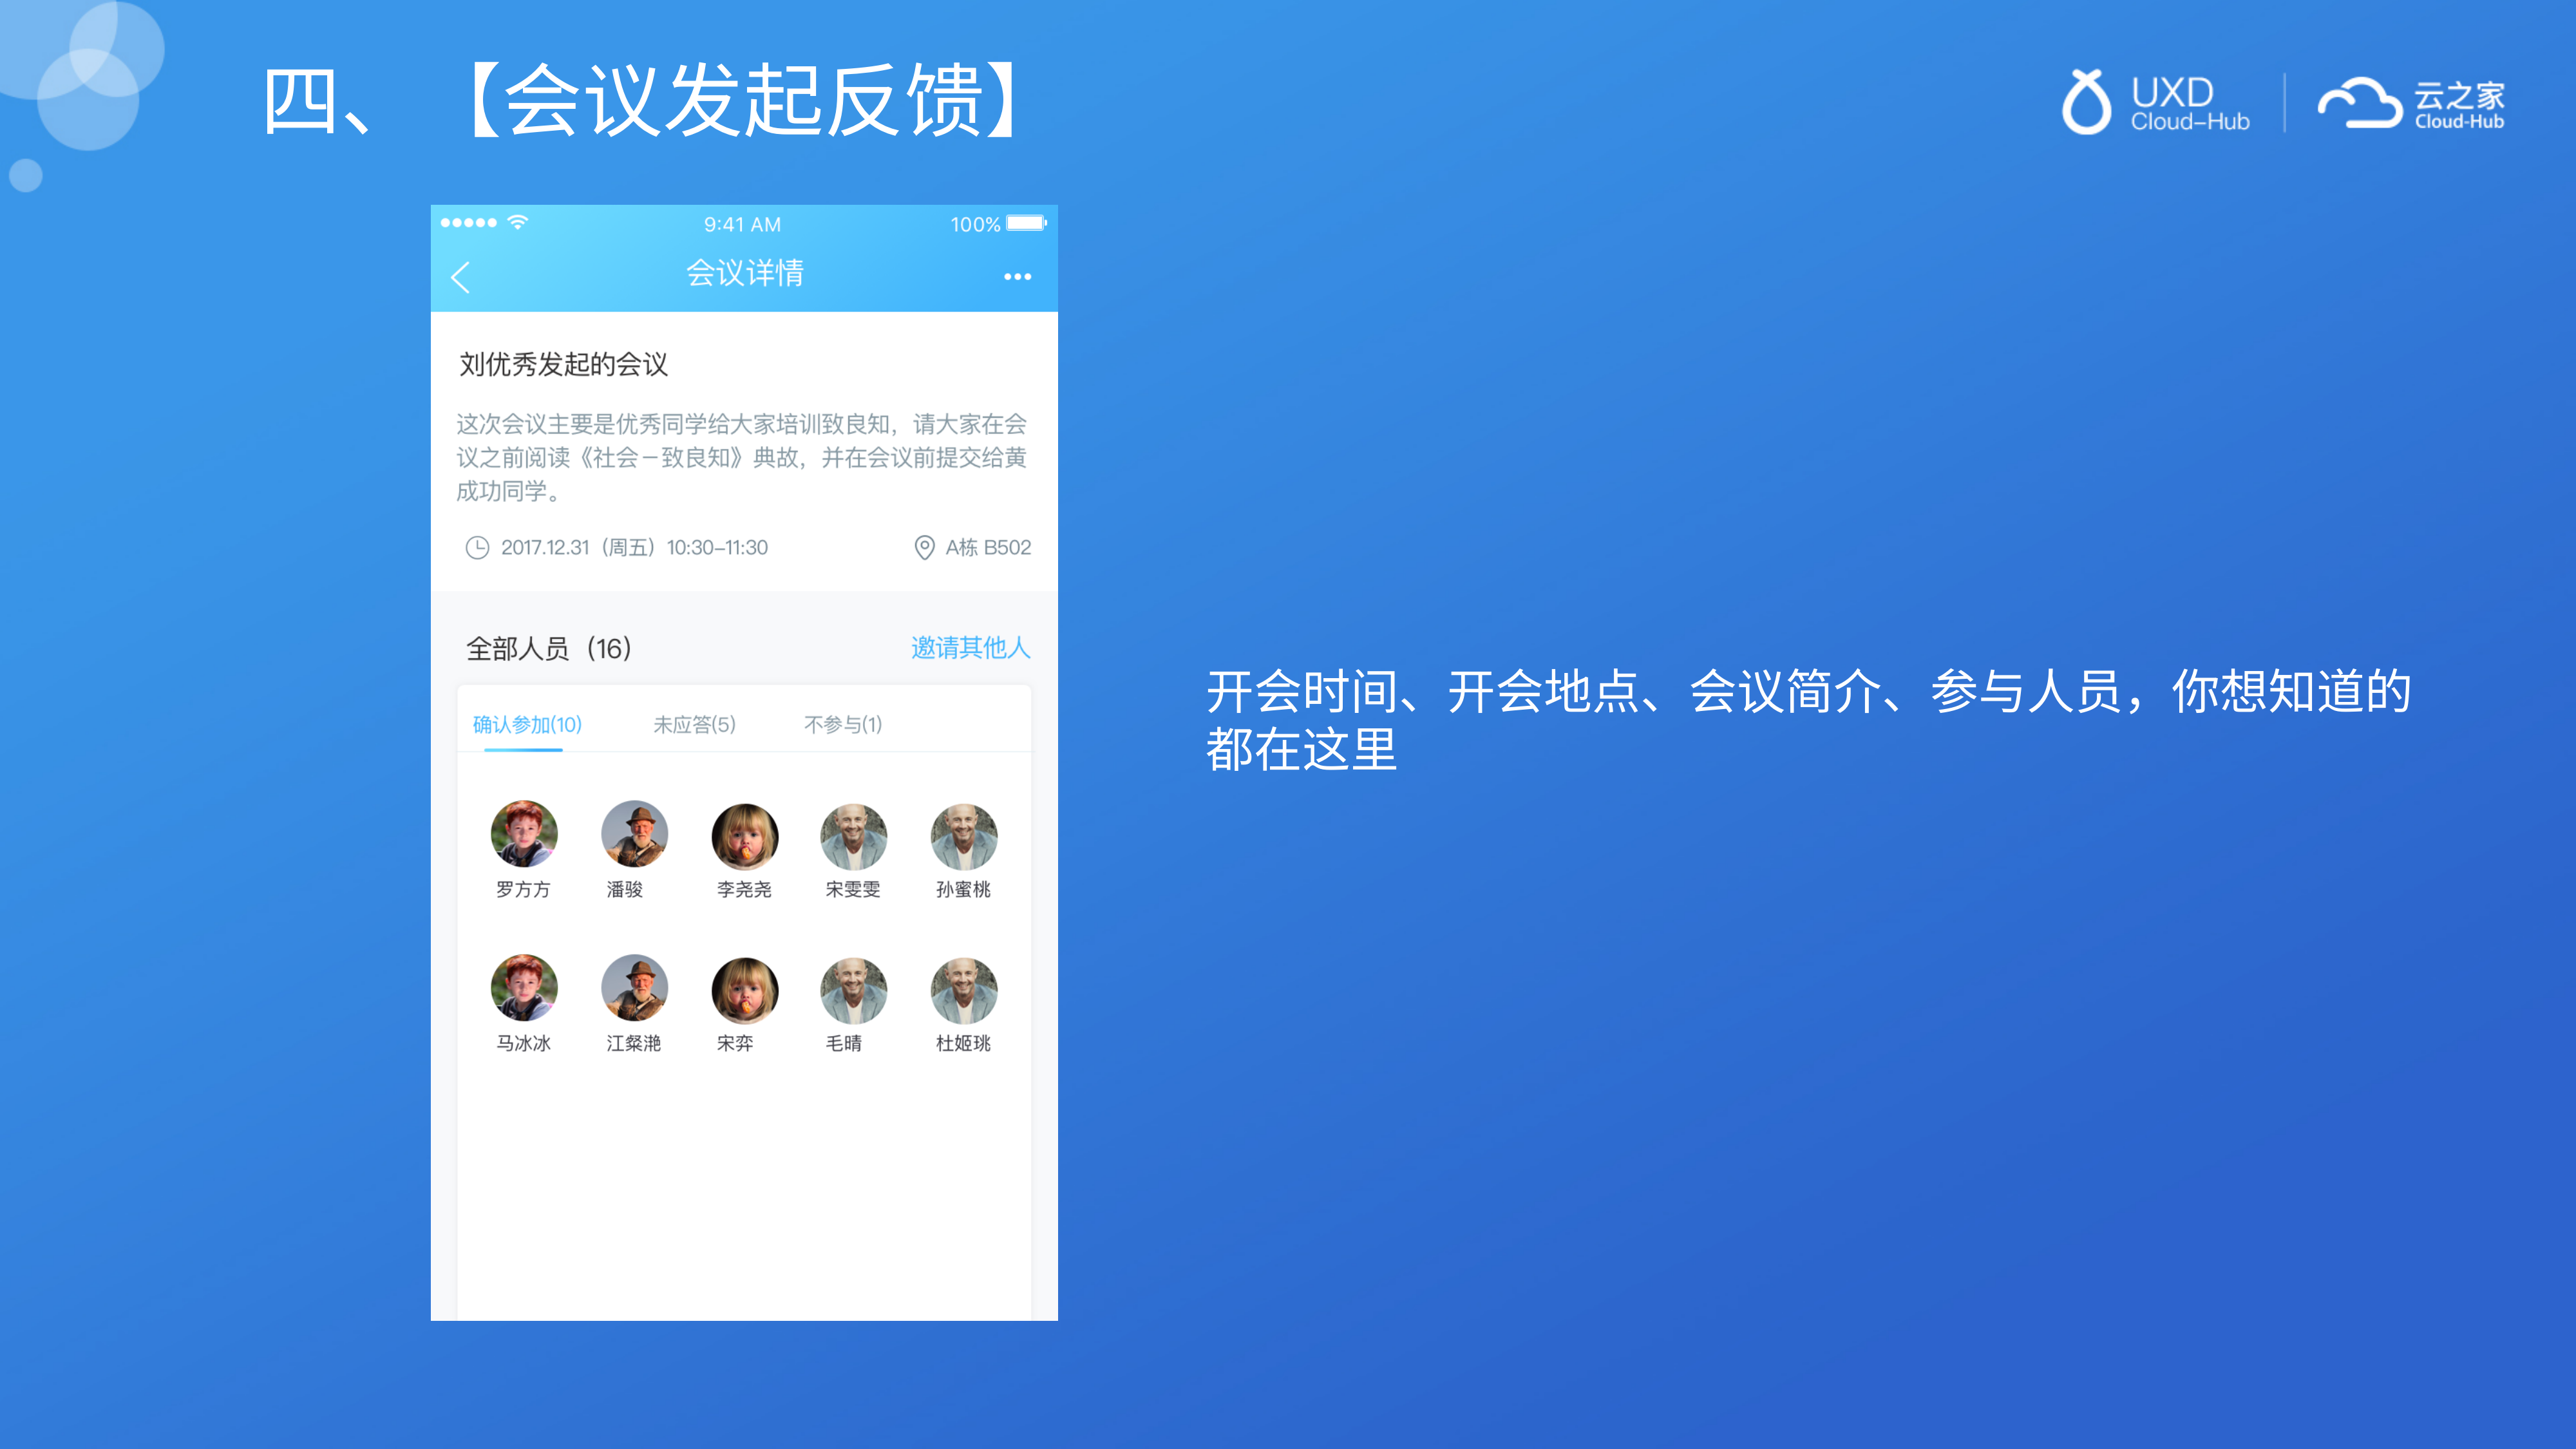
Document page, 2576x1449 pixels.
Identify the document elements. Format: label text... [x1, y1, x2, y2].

text_box 开会时间、开会地点、会议简介、参与人员，你想知道的 都在这里 [1200, 656, 2489, 771]
picture [0, 0, 2576, 1449]
text_box 四、【会议发起反馈】 [255, 44, 1072, 249]
